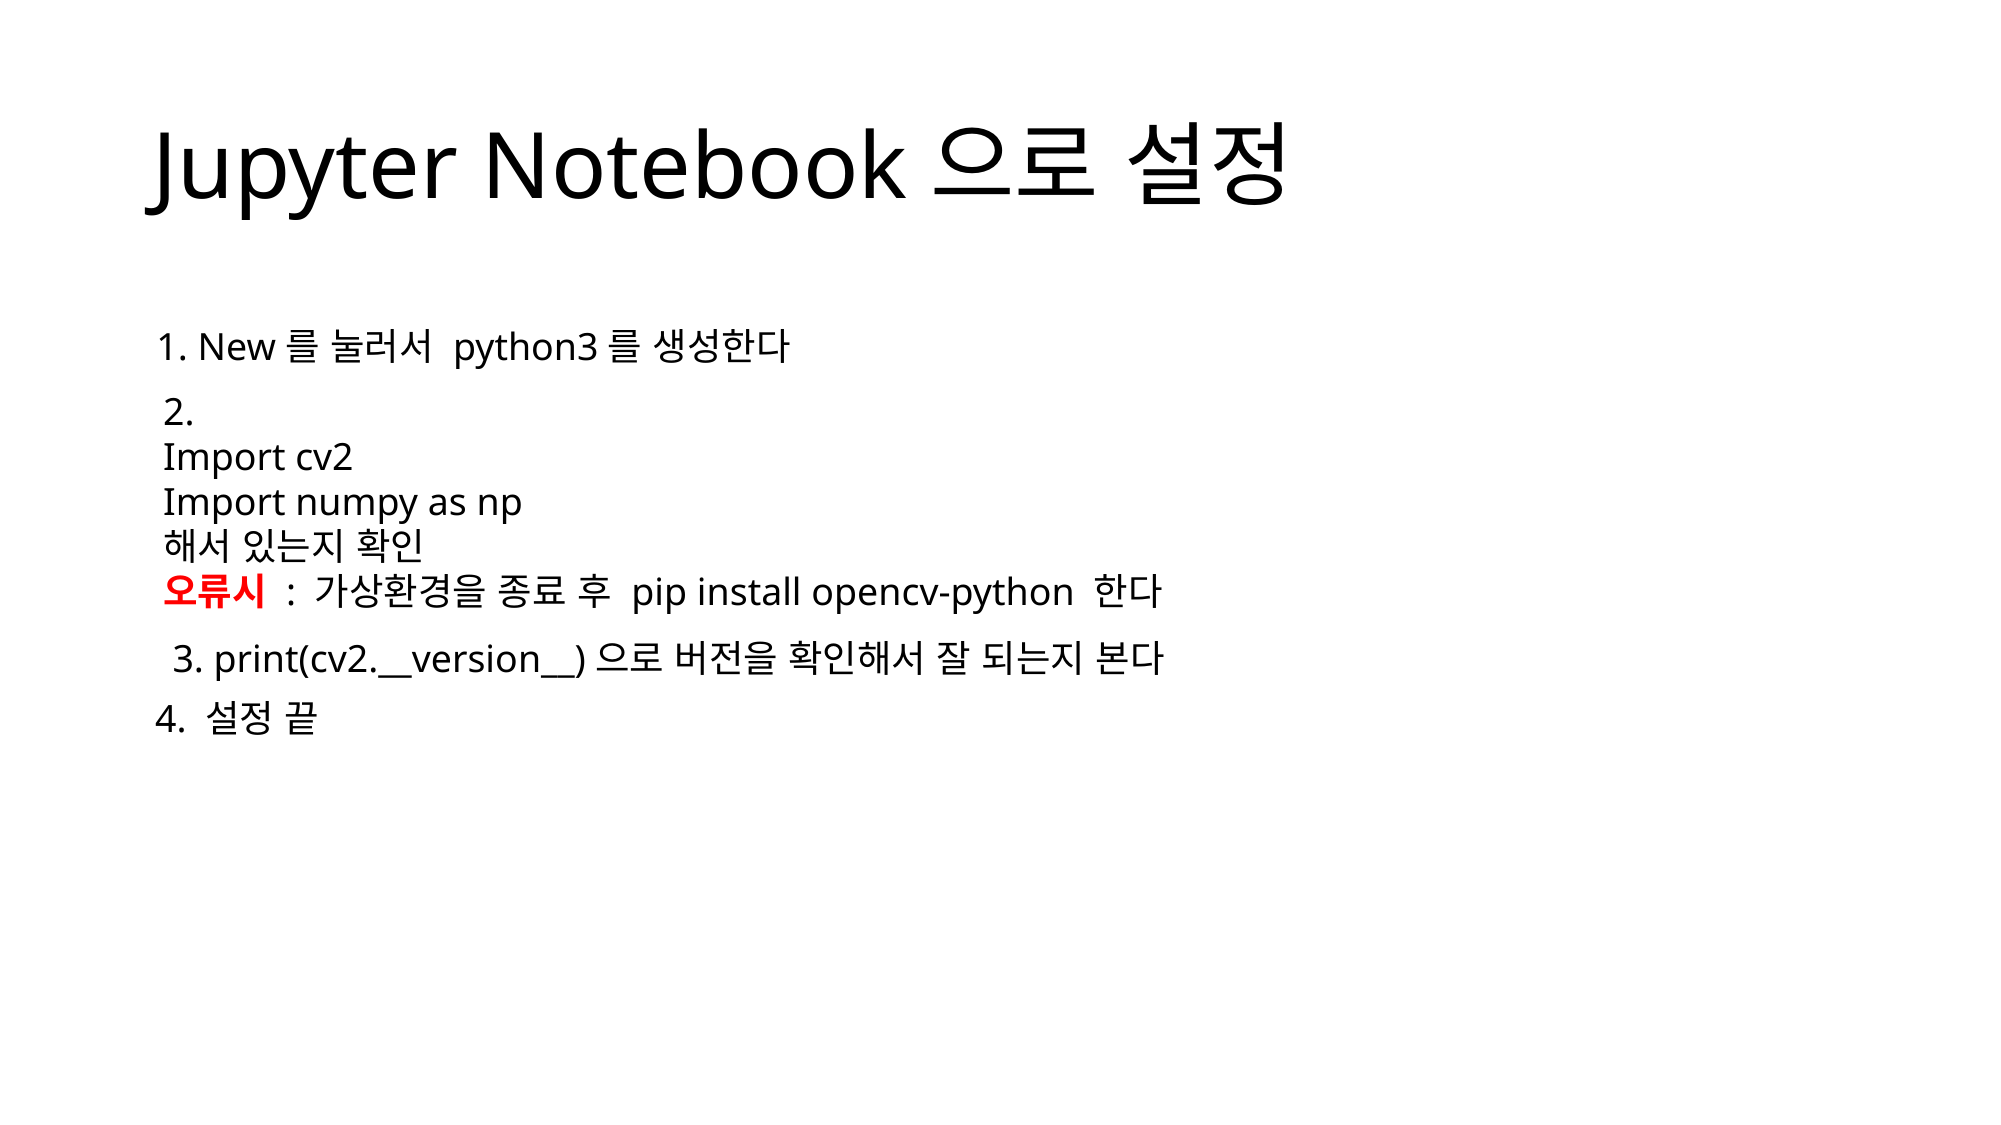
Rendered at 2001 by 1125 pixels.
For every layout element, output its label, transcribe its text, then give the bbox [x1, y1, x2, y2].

text_box 4. 설정 끝 [140, 687, 335, 748]
text_box 1. New를 눌러서 python3를 생성한다 [141, 315, 806, 376]
title Jupyter Notebook으로 설정 [137, 59, 1863, 278]
text_box 2. Import cv2 Import numpy as np 해서 있는지 확인 오류시 : 가상환경을 종료 후 pip install opencv-python 한다 [148, 380, 1178, 621]
text_box 3. print(cv2.__version__)으로 버전을 확인해서 잘 되는지 본다 [157, 627, 1181, 687]
